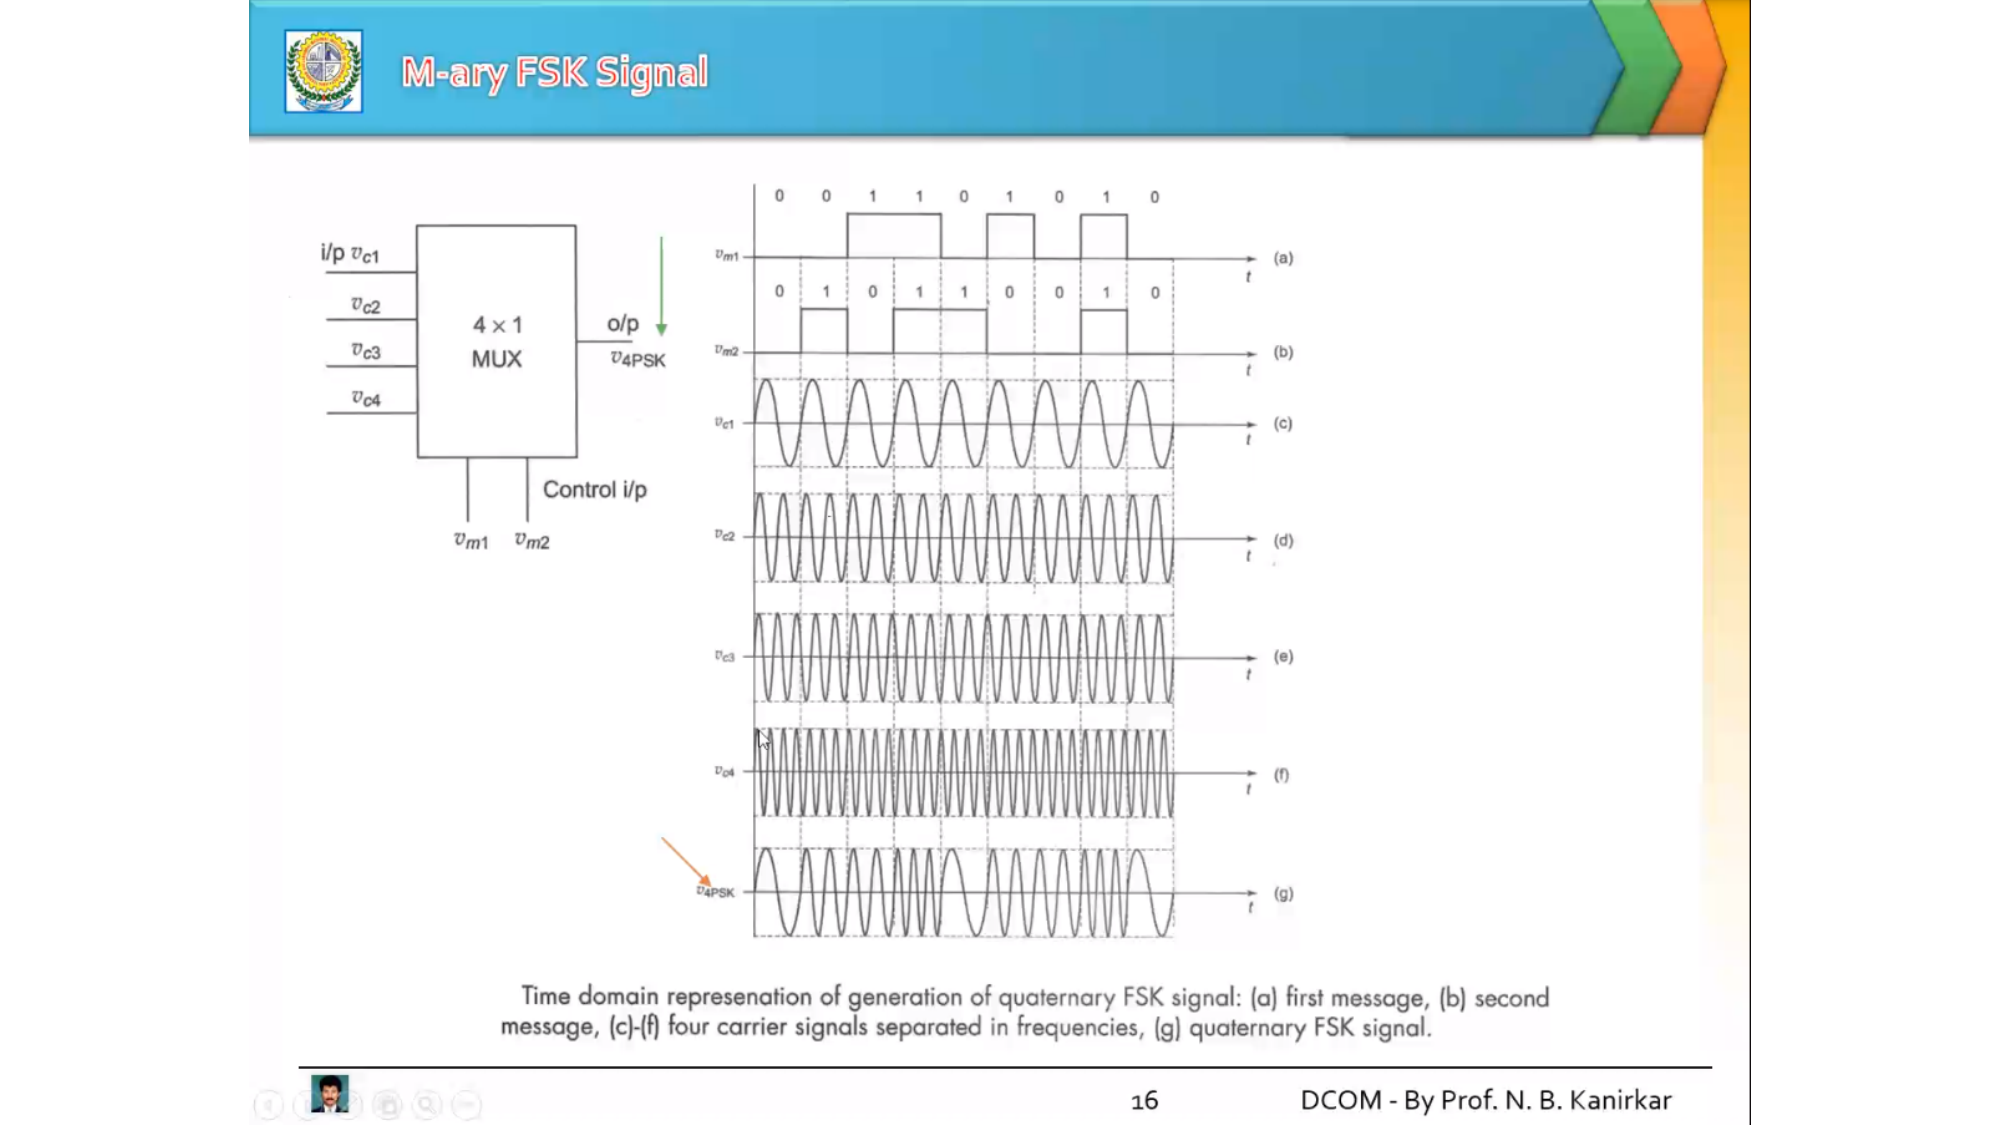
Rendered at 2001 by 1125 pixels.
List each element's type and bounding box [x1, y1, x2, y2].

picture [249, 0, 1751, 1125]
